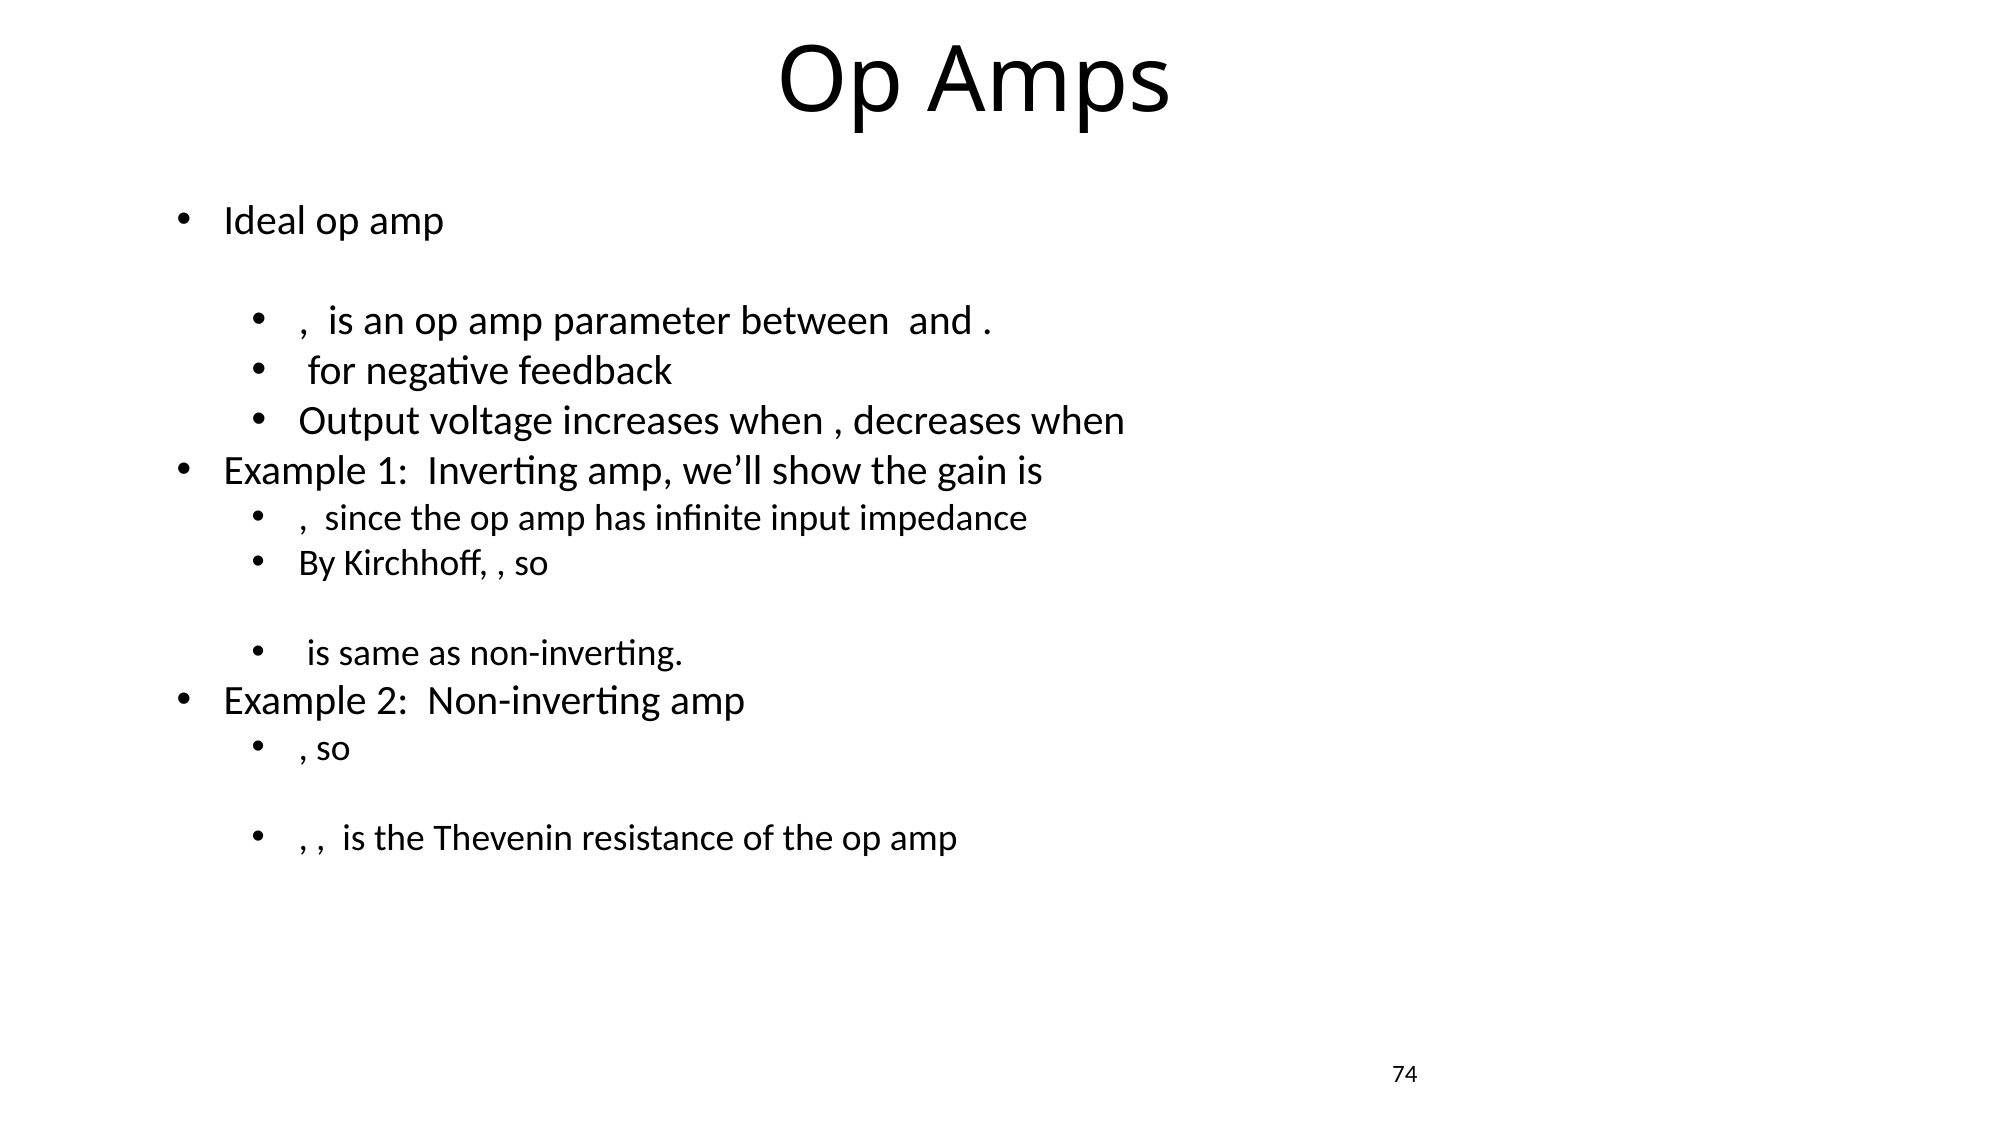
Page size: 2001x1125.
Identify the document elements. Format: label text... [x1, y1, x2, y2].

slide_number 74 [1074, 738, 1425, 1125]
text_box Op Amps [28, 12, 1921, 138]
